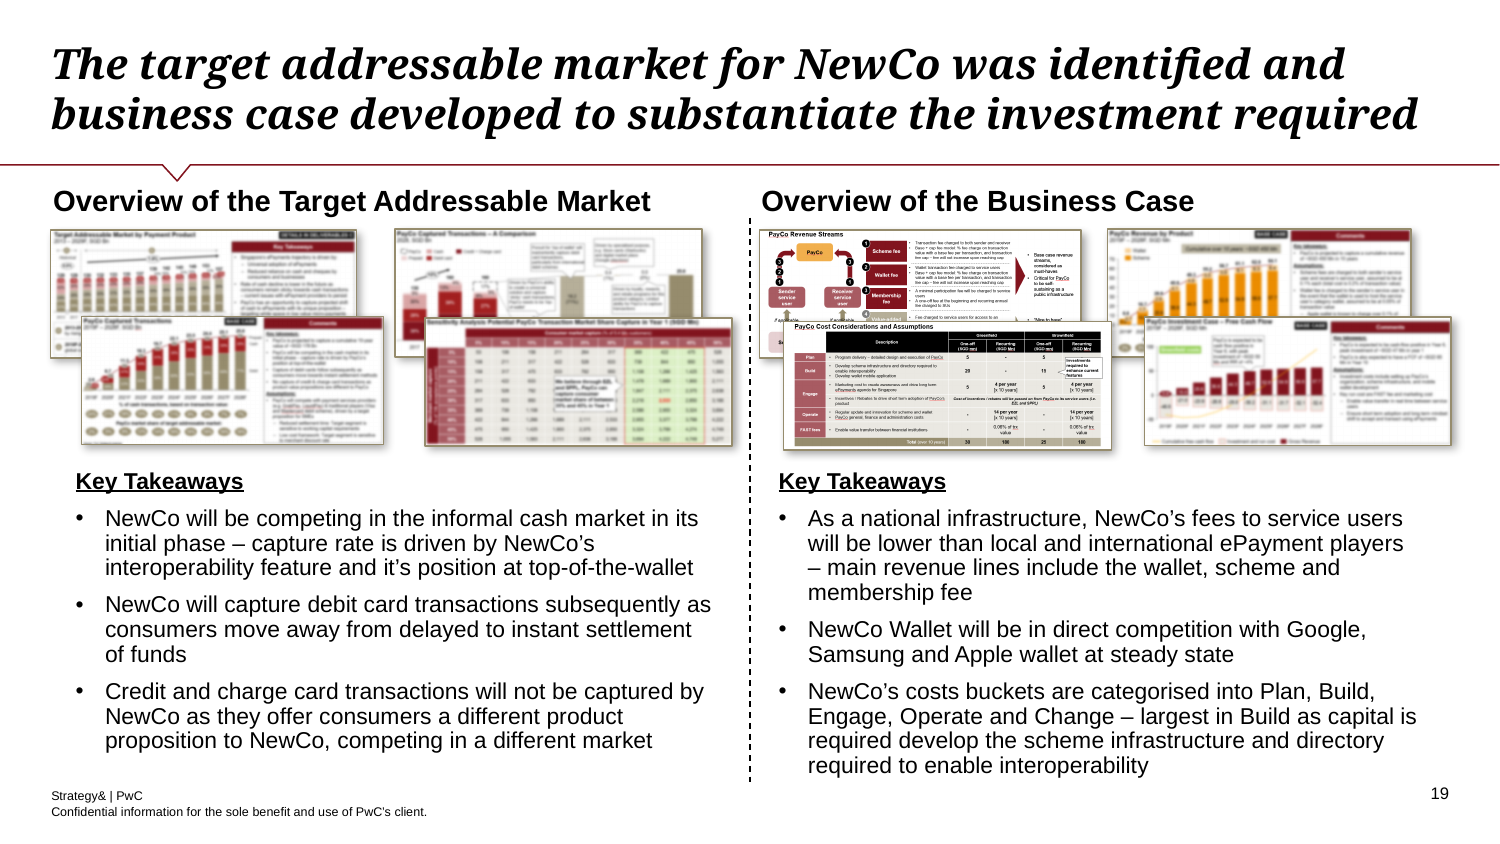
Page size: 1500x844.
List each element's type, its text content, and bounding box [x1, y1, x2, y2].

text_box Overview of the Target Addressable Market [53, 186, 662, 222]
list Key Takeaways NewCo will be competing in the informal cash market in its initial phase – capture rate is driven by NewCo’s interoperability feature and it’s position at top-of-the-wallet NewCo will capture debit card transactions subsequently as consumers move away from delayed to instant settlement of funds Credit and charge card transactions will not be captured by NewCo as they offer consumers a different product proposition to NewCo, competing in a different market [63, 457, 729, 844]
picture [395, 229, 732, 446]
title The target addressable market for NewCo was identified and business case developed to substantiate the investment required [50, 0, 1450, 138]
text_box Overview of the Business Case [761, 186, 1346, 222]
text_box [760, 230, 1111, 450]
slide_number ‹#› [1099, 547, 1450, 844]
footer Confidential information for the sole benefit and use of PwC’s client. [51, 566, 63, 844]
picture [50, 230, 383, 445]
picture [1107, 229, 1451, 445]
text_box Key Takeaways As a national infrastructure, NewCo’s fees to service users will be lower than local and international ePayment players – main revenue lines include the wallet, scheme and membership fee NewCo Wallet will be in direct competition with Google, Samsung and Apple wallet at steady state NewCo’s costs buckets are categorised into Plan, Build, Engage, Operate and Change – largest in Build as capital is required develop the scheme infrastructure and directory required to enable interoperability [766, 457, 1432, 791]
